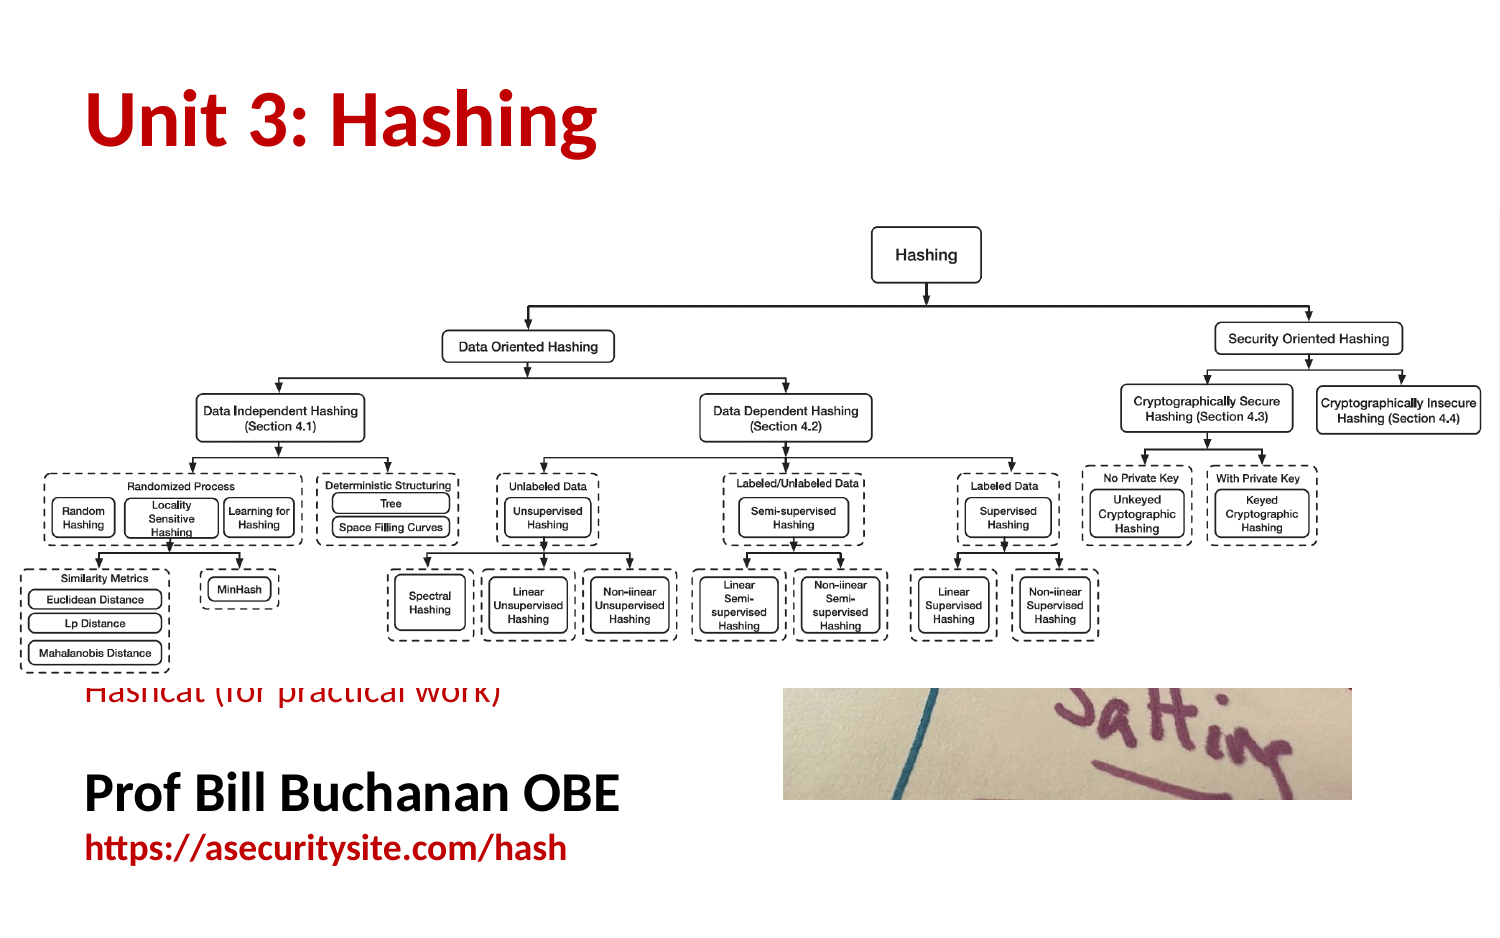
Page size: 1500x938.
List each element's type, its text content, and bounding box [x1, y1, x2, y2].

picture [0, 210, 1500, 800]
title Unit 3: Hashing Hashing Types. Hashing Methods. Salting. Collisions. LM and NTLM Hashes (Windows). Hash Benchmarks. Message Authentication Codes (MACs). Key Derivation Function (KDF). OTP/HOTP. Hashcat (for practical work) Prof Bill Buchanan OBE https://asecuritysite.com/hash [76, 51, 952, 208]
title Unit 3: Hashing Hashing Types. Hashing Methods. Salting. Collisions. LM and NTLM Hashes (Windows). Hash Benchmarks. Message Authentication Codes (MACs). Key Derivation Function (KDF). OTP/HOTP. Hashcat (for practical work) Prof Bill Buchanan OBE https://asecuritysite.com/hash [76, 696, 952, 927]
